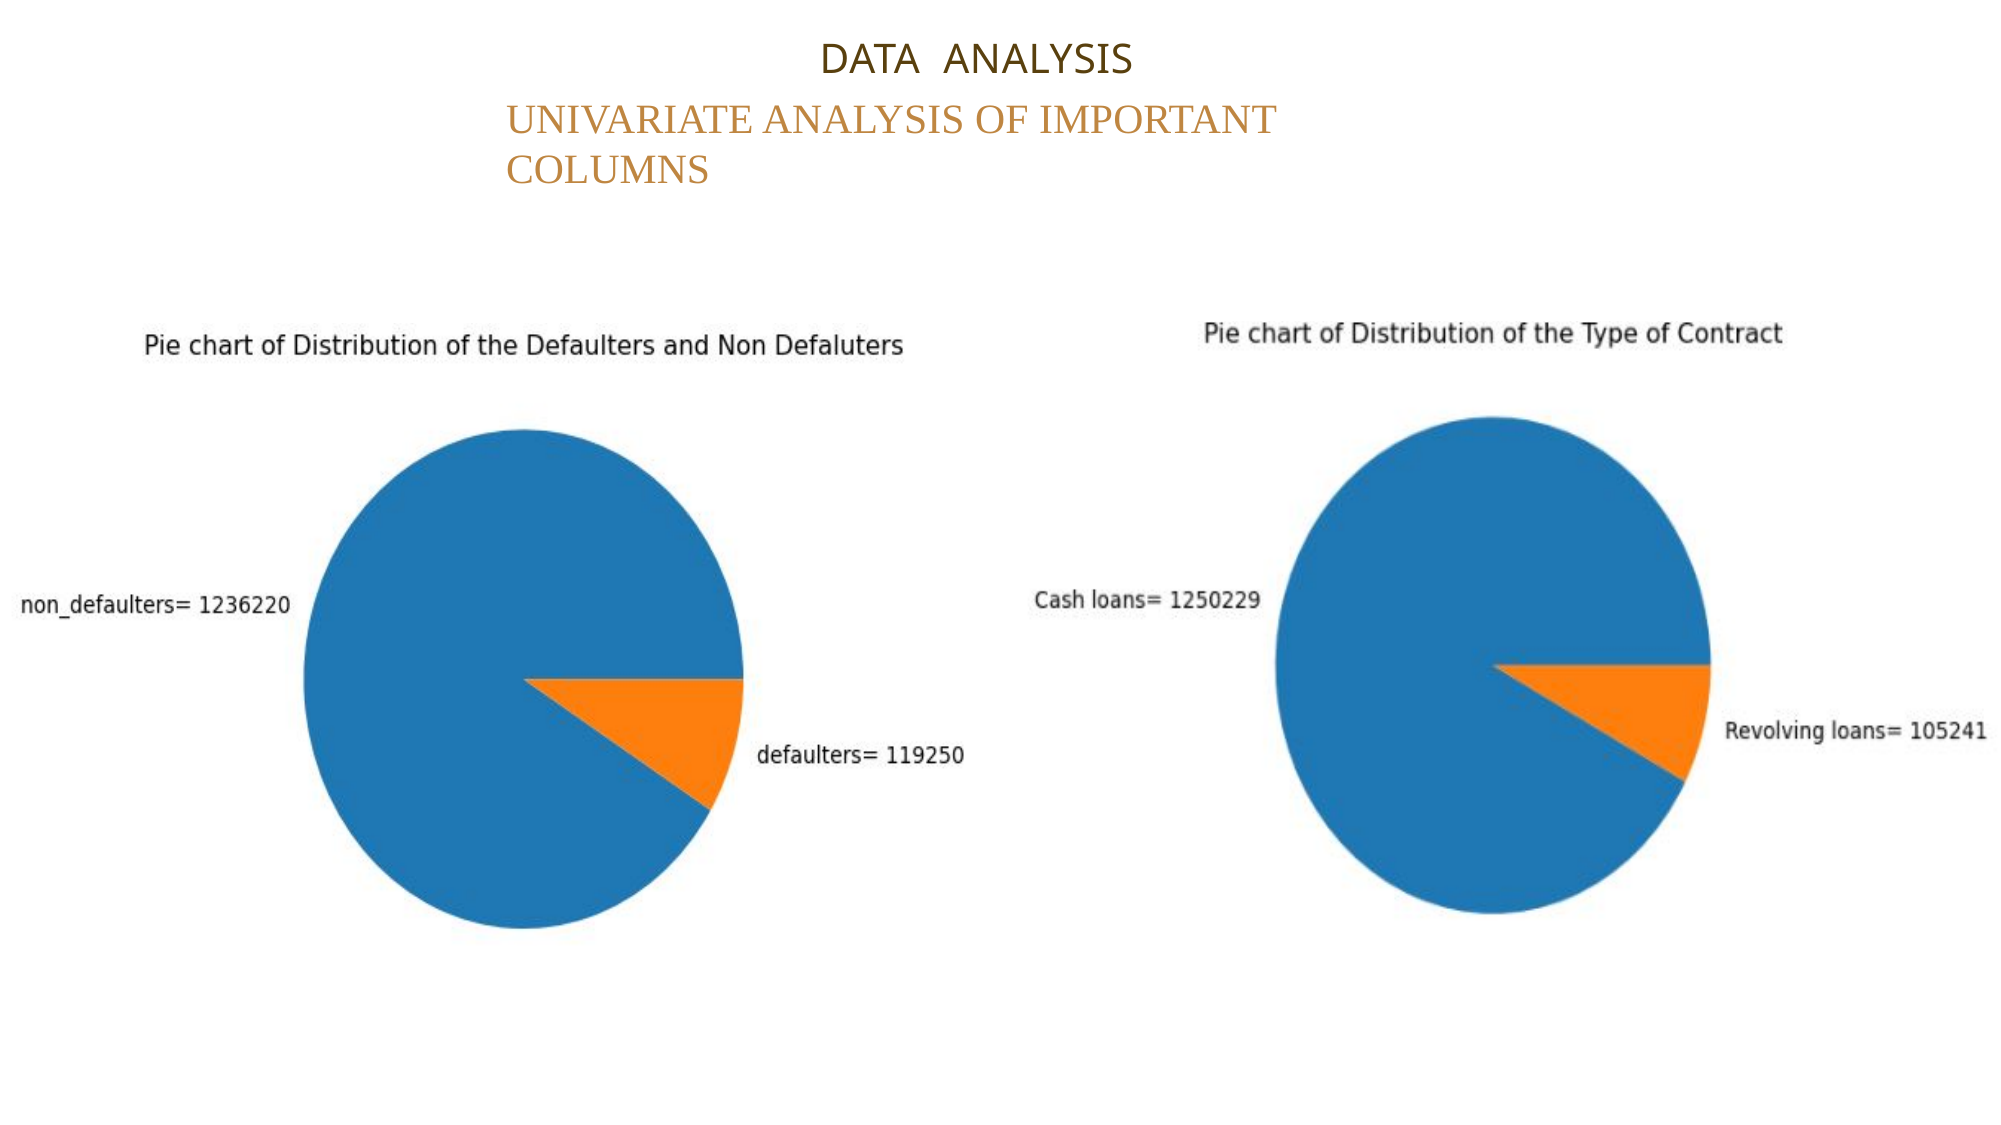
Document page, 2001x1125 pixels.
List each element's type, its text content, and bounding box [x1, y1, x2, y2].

text_box UNIVARIATE ANALYSIS OF IMPORTANT COLUMNSNIVARIATE ANALYSIS OF SOME IMPORTANT COLUMNS [491, 84, 1701, 200]
picture [1002, 321, 2000, 966]
picture [0, 323, 989, 951]
title DATA ANALYSIS [380, 30, 1574, 140]
